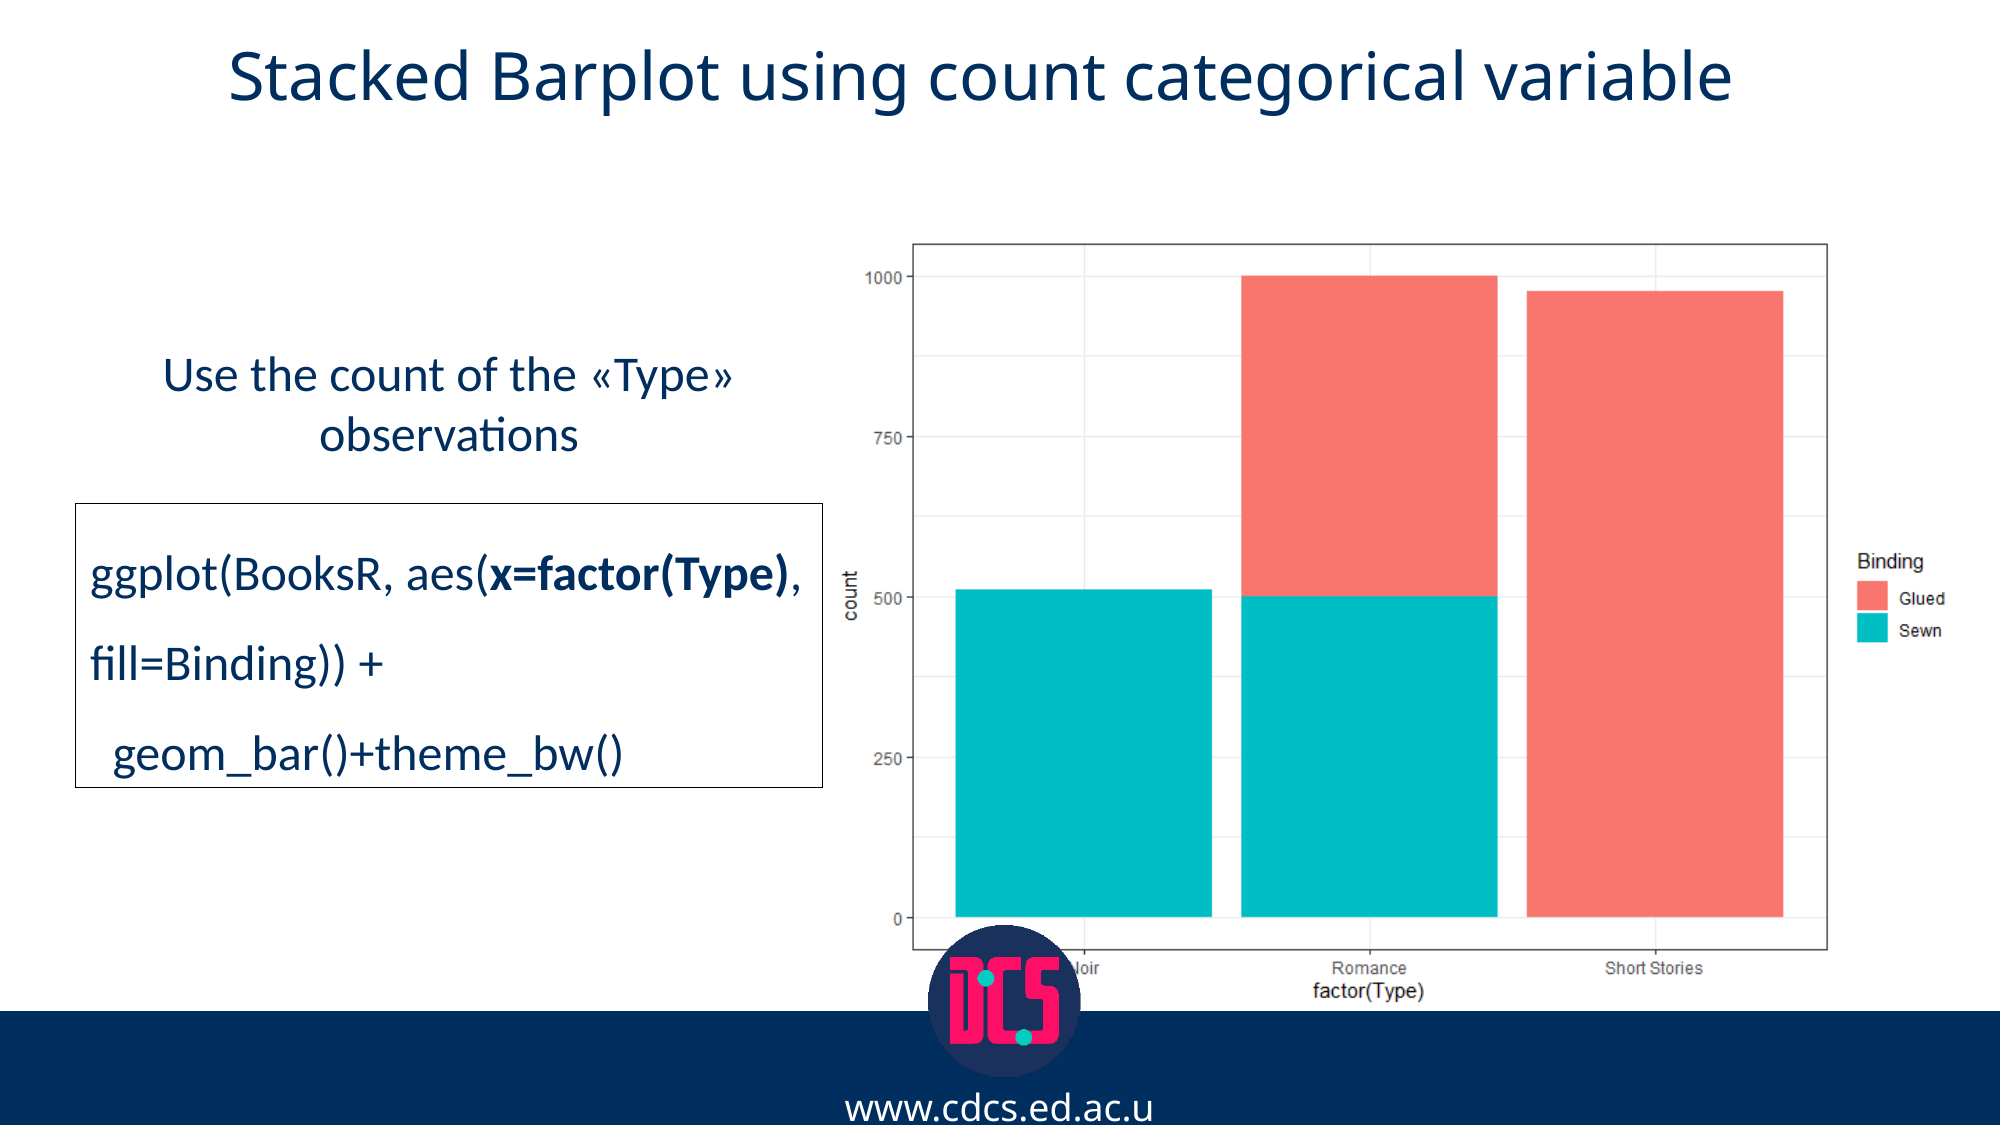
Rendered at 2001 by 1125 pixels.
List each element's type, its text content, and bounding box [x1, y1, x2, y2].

text_box ggplot(BooksR, aes(x=factor(Type), fill=Binding)) + geom_bar()+theme_bw() [75, 503, 823, 788]
text_box www.cdcs.ed.ac.uk [829, 1076, 1171, 1125]
text_box [0, 1010, 914, 1125]
text_box Stacked Barplot using count categorical variable [175, 26, 1790, 122]
picture [829, 234, 1966, 1091]
text_box [1094, 1010, 2000, 1125]
text_box Use the count of the «Type» observations [75, 334, 823, 469]
